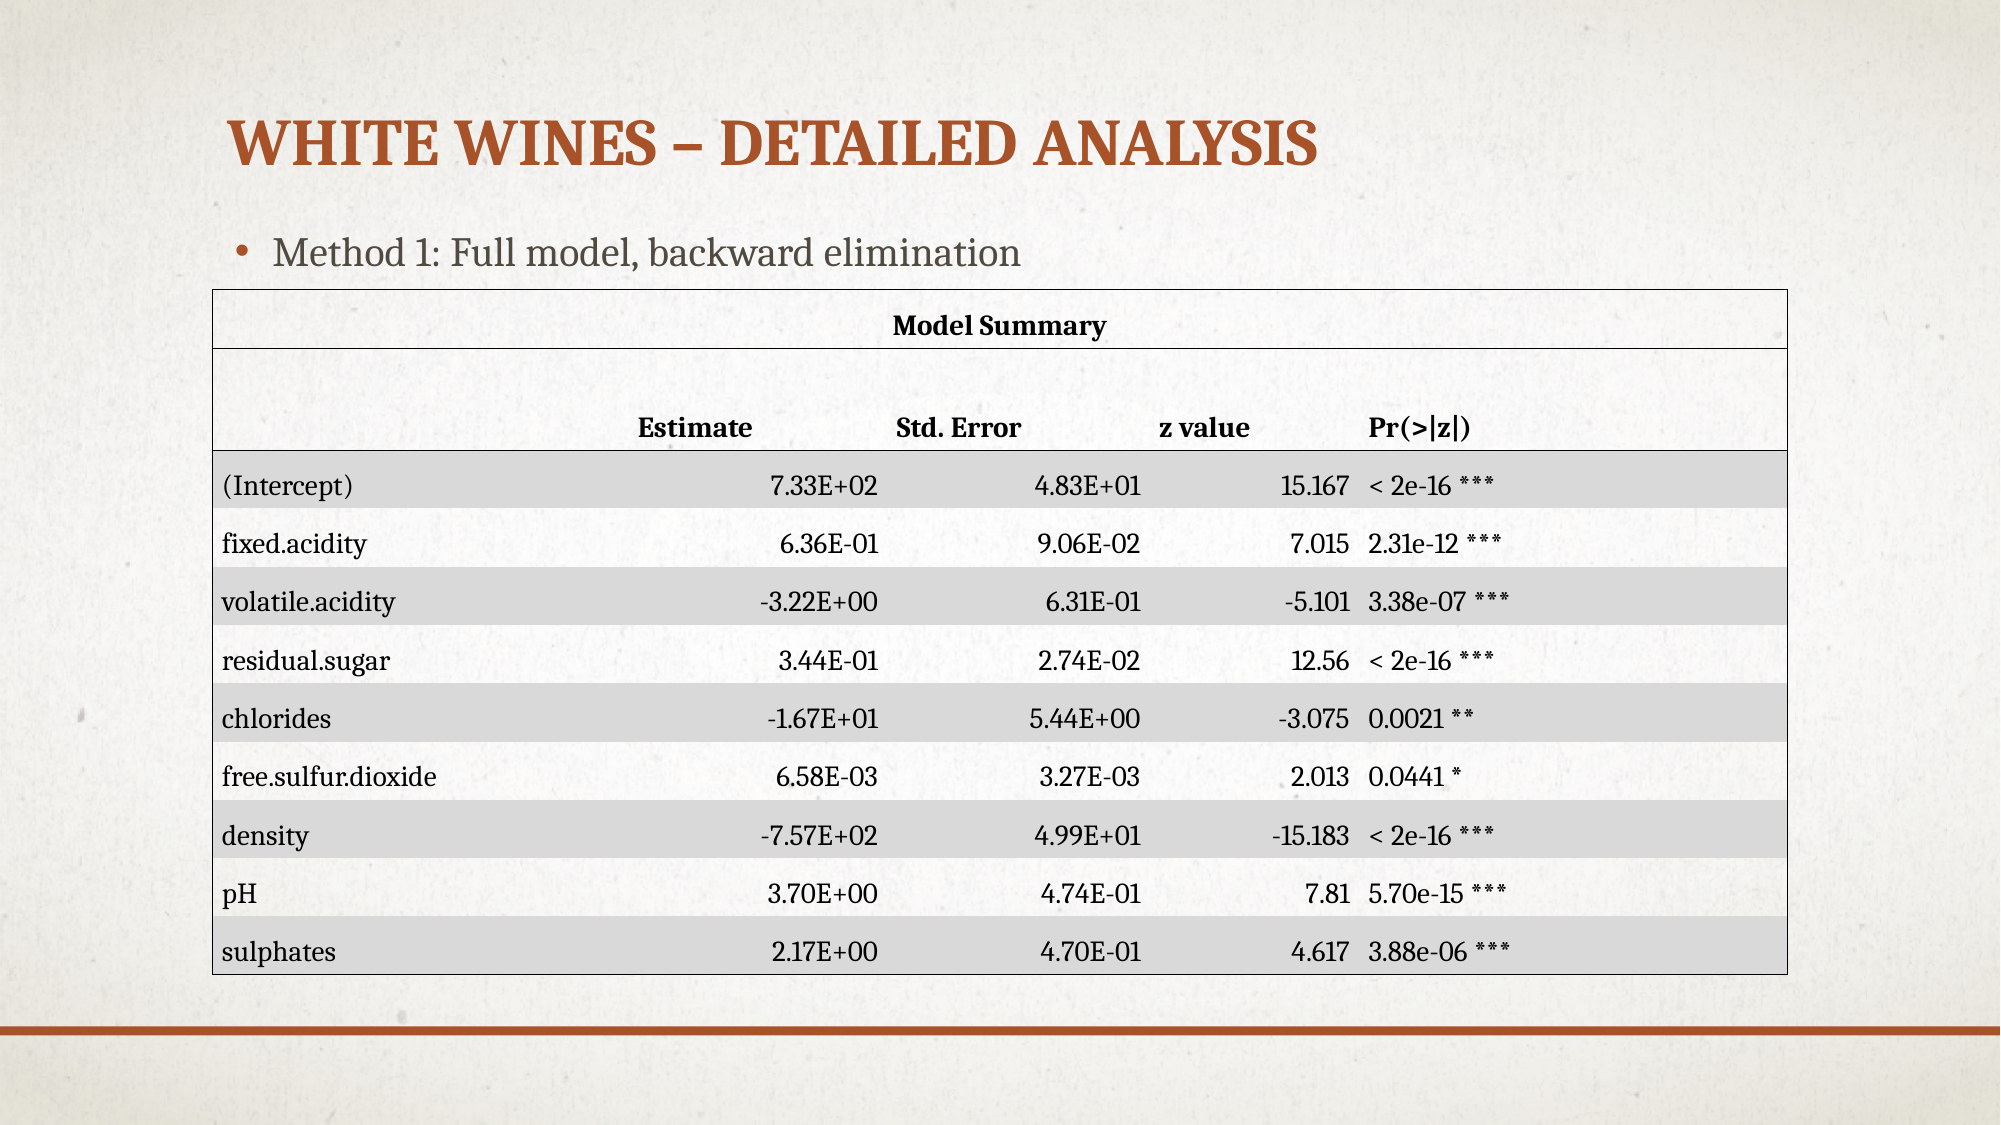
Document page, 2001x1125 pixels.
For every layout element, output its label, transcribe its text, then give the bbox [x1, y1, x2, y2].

table_cell (Intercept) [213, 451, 616, 508]
table_cell 7.33E+02 [616, 451, 887, 508]
table_cell 2.31e-12 *** [1359, 508, 1787, 567]
table_cell -5.101 [1150, 567, 1359, 625]
table_cell free.sulfur.dioxide [213, 742, 616, 800]
table_cell 9.06E-02 [887, 508, 1150, 567]
table_cell fixed.acidity [213, 508, 616, 567]
table_cell 0.0441 * [1359, 742, 1787, 800]
table_cell 4.617 [1150, 916, 1359, 974]
table_cell 5.44E+00 [887, 683, 1150, 742]
table_cell 6.31E-01 [887, 567, 1150, 625]
title White Wines – Detailed Analysis [212, 0, 1788, 188]
table_cell pH [213, 858, 616, 916]
picture [0, 0, 2001, 1125]
table_cell 15.167 [1150, 451, 1359, 508]
list Method 1: Full model, backward elimination [212, 222, 1788, 289]
table_cell 3.88e-06 *** [1359, 916, 1787, 974]
table_cell 3.27E-03 [887, 742, 1150, 800]
table_cell volatile.acidity [213, 567, 616, 625]
table_cell < 2e-16 *** [1359, 800, 1787, 858]
table_cell sulphates [213, 916, 616, 974]
table_cell 2.17E+00 [616, 916, 887, 974]
table_cell 12.56 [1150, 625, 1359, 683]
table_cell -3.075 [1150, 683, 1359, 742]
table_cell -7.57E+02 [616, 800, 887, 858]
table_cell 4.74E-01 [887, 858, 1150, 916]
table_cell 2.013 [1150, 742, 1359, 800]
table_cell [213, 349, 616, 450]
table_cell 4.99E+01 [887, 800, 1150, 858]
table_cell density [213, 800, 616, 858]
table_header Model Summary [213, 290, 1787, 348]
table_cell -15.183 [1150, 800, 1359, 858]
table_cell 3.38e-07 *** [1359, 567, 1787, 625]
table_cell chlorides [213, 683, 616, 742]
table_cell residual.sugar [213, 625, 616, 683]
table_cell Estimate [616, 349, 887, 450]
table_cell -3.22E+00 [616, 567, 887, 625]
table_cell 3.70E+00 [616, 858, 887, 916]
table_cell < 2e-16 *** [1359, 625, 1787, 683]
table_cell Pr(>|z|) [1359, 349, 1787, 450]
table_cell 6.58E-03 [616, 742, 887, 800]
table_cell 2.74E-02 [887, 625, 1150, 683]
table_cell -1.67E+01 [616, 683, 887, 742]
table_cell 6.36E-01 [616, 508, 887, 567]
table_cell 7.015 [1150, 508, 1359, 567]
table_cell z value [1150, 349, 1359, 450]
table_cell 3.44E-01 [616, 625, 887, 683]
table_cell 4.83E+01 [887, 451, 1150, 508]
table_cell 5.70e-15 *** [1359, 858, 1787, 916]
table_cell Std. Error [887, 349, 1150, 450]
table_cell 4.70E-01 [887, 916, 1150, 974]
table_cell 7.81 [1150, 858, 1359, 916]
table_cell 0.0021 ** [1359, 683, 1787, 742]
table_cell < 2e-16 *** [1359, 451, 1787, 508]
